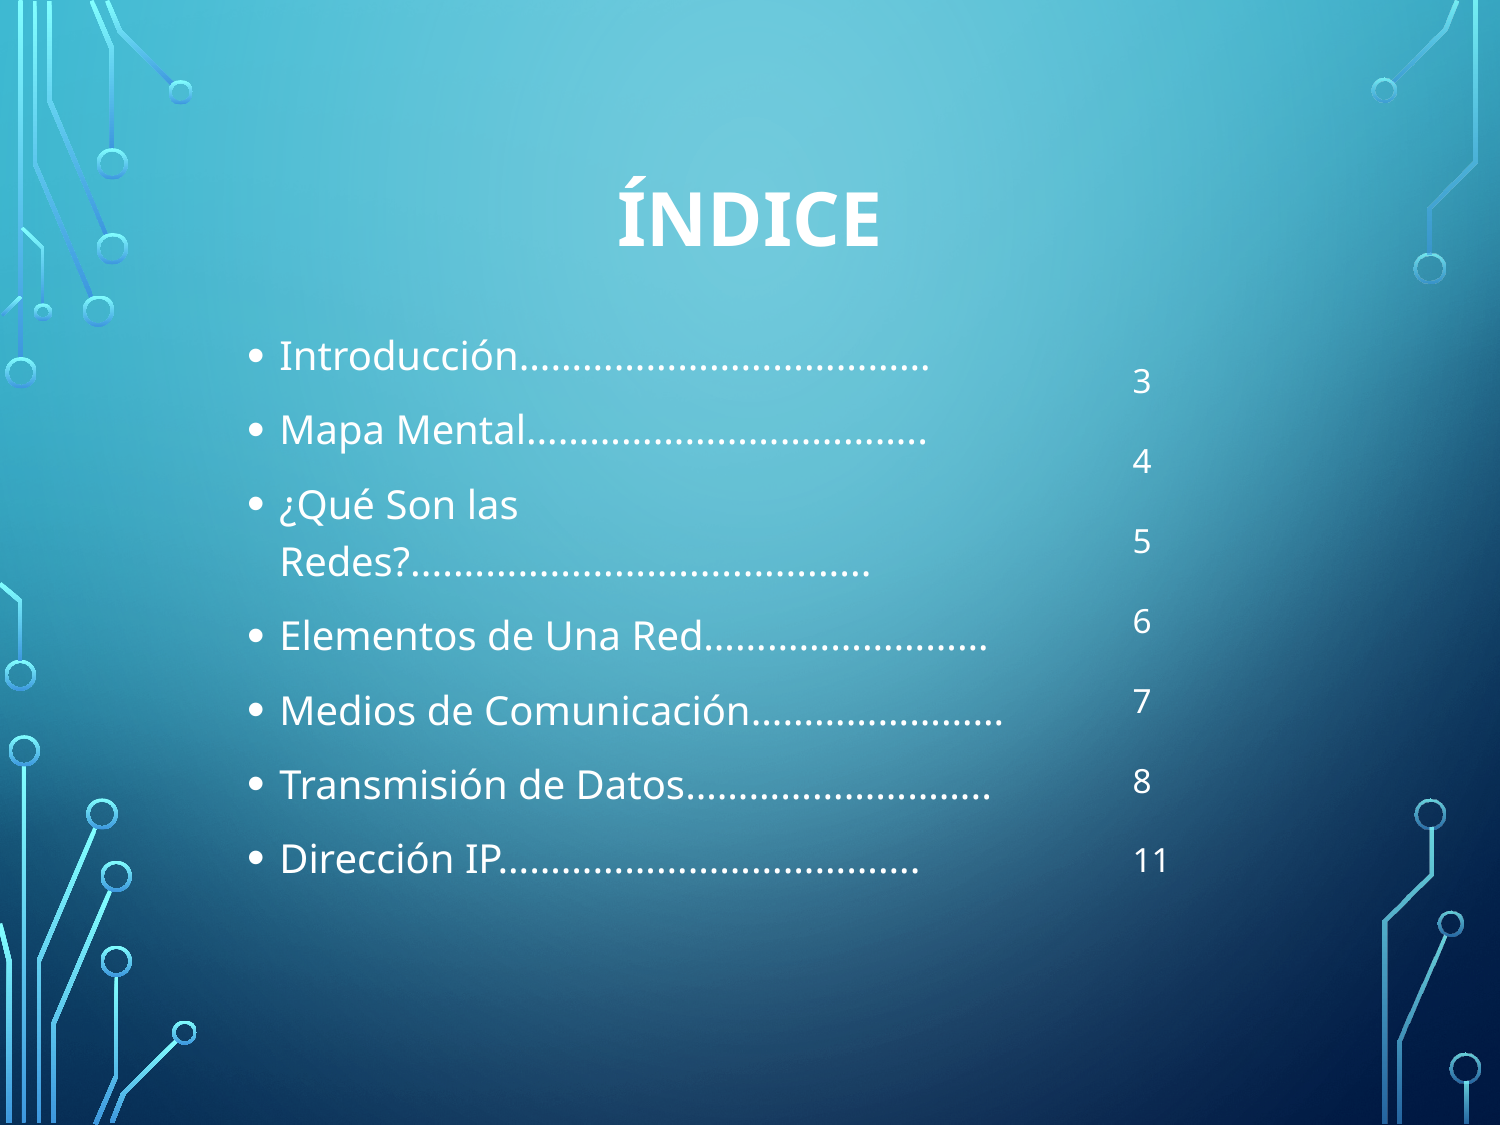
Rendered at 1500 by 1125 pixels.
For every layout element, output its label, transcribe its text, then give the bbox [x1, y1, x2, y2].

list Introducción………………………………… Mapa Mental……………………………….. ¿Qué Son las Redes?........................................... Elementos de Una Red……………………… Medios de Comunicación…………………… Transmisión de Datos……………………….. Dirección IP…………………………………. [232, 313, 1129, 895]
title Índice [140, 101, 1360, 344]
text_box 3 4 5 6 7 8 11 [1117, 313, 1409, 887]
